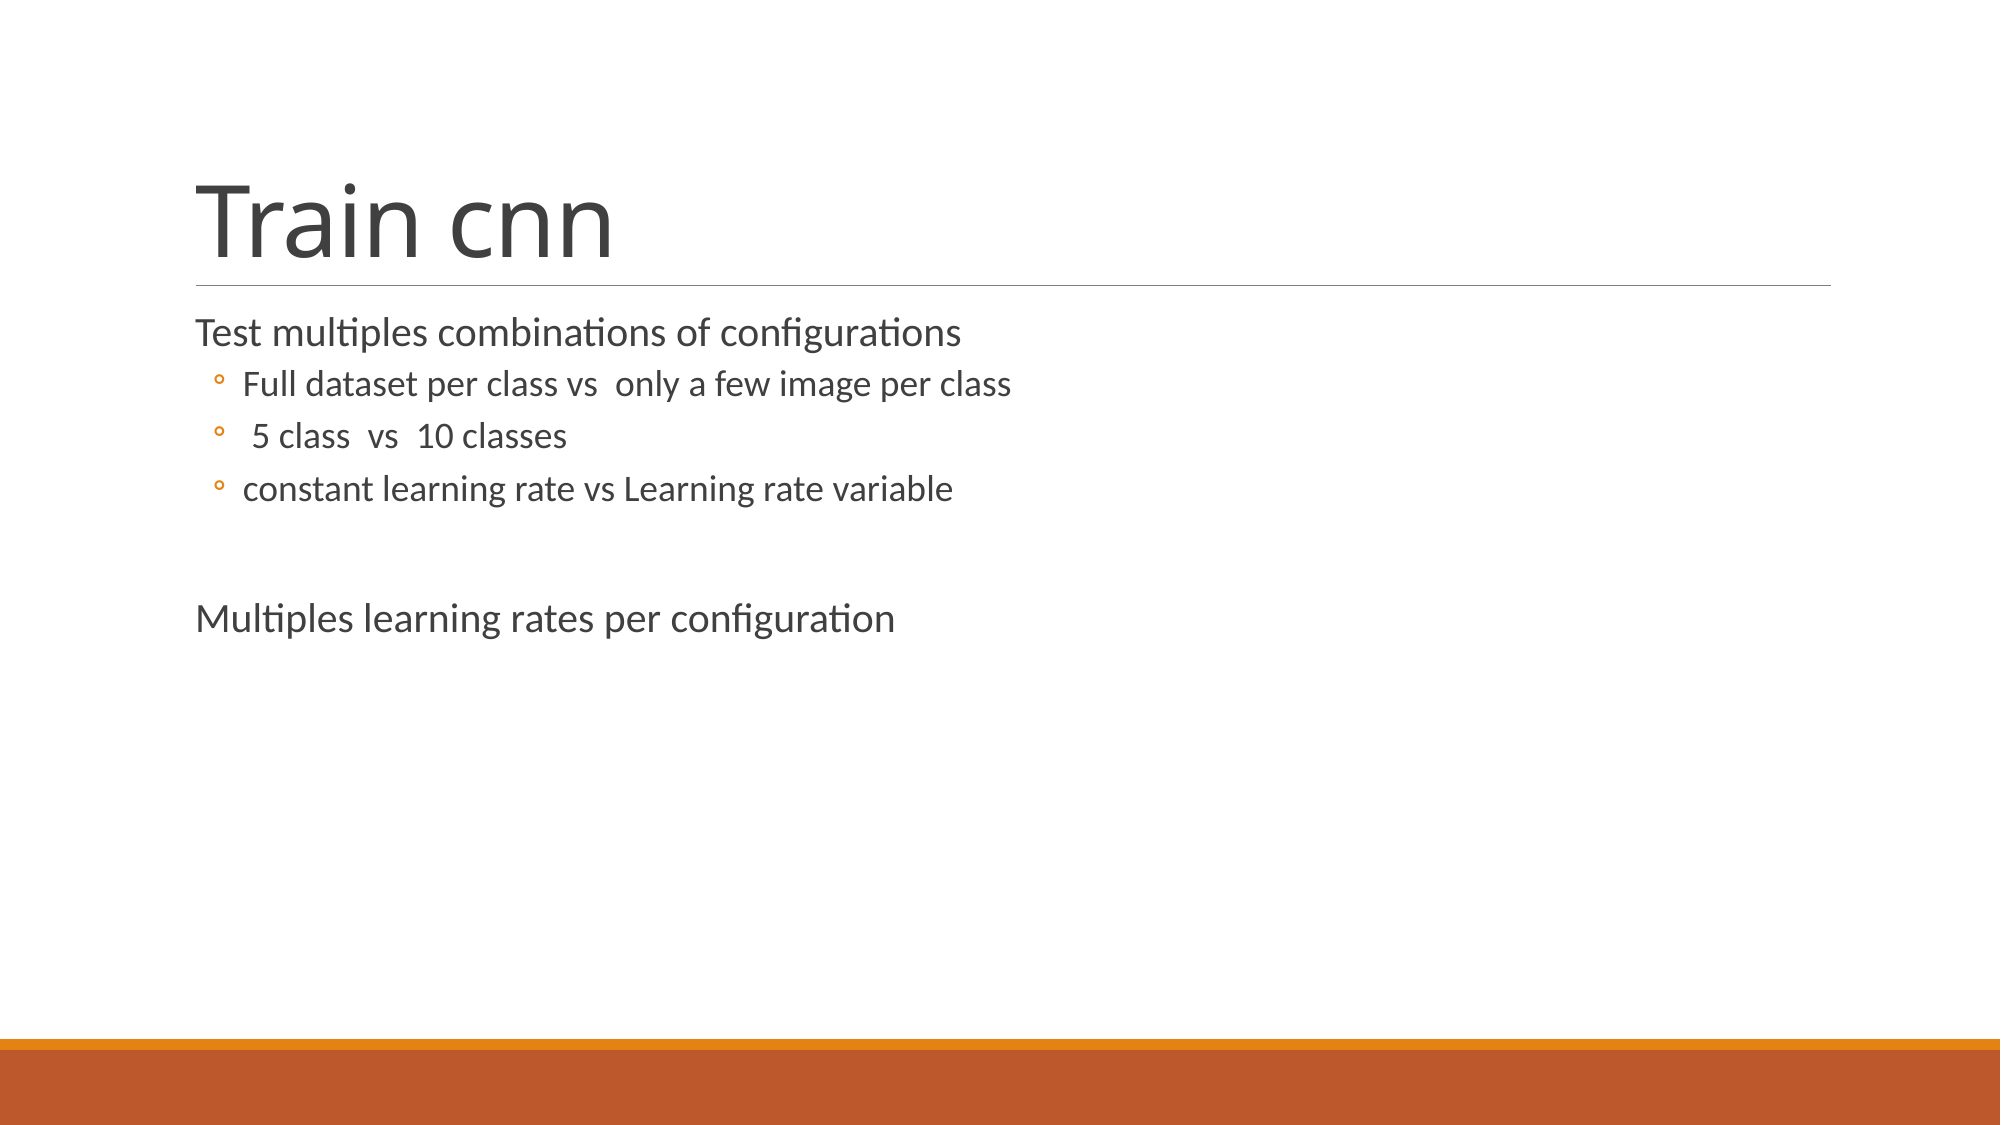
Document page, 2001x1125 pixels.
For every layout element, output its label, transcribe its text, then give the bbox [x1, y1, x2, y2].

title Train cnn [180, 47, 1830, 285]
list Test multiples combinations of configurations Full dataset per class vs only a few image per class 5 class vs 10 classes constant learning rate vs Learning rate variable Multiples learning rates per configuration [180, 302, 1830, 963]
